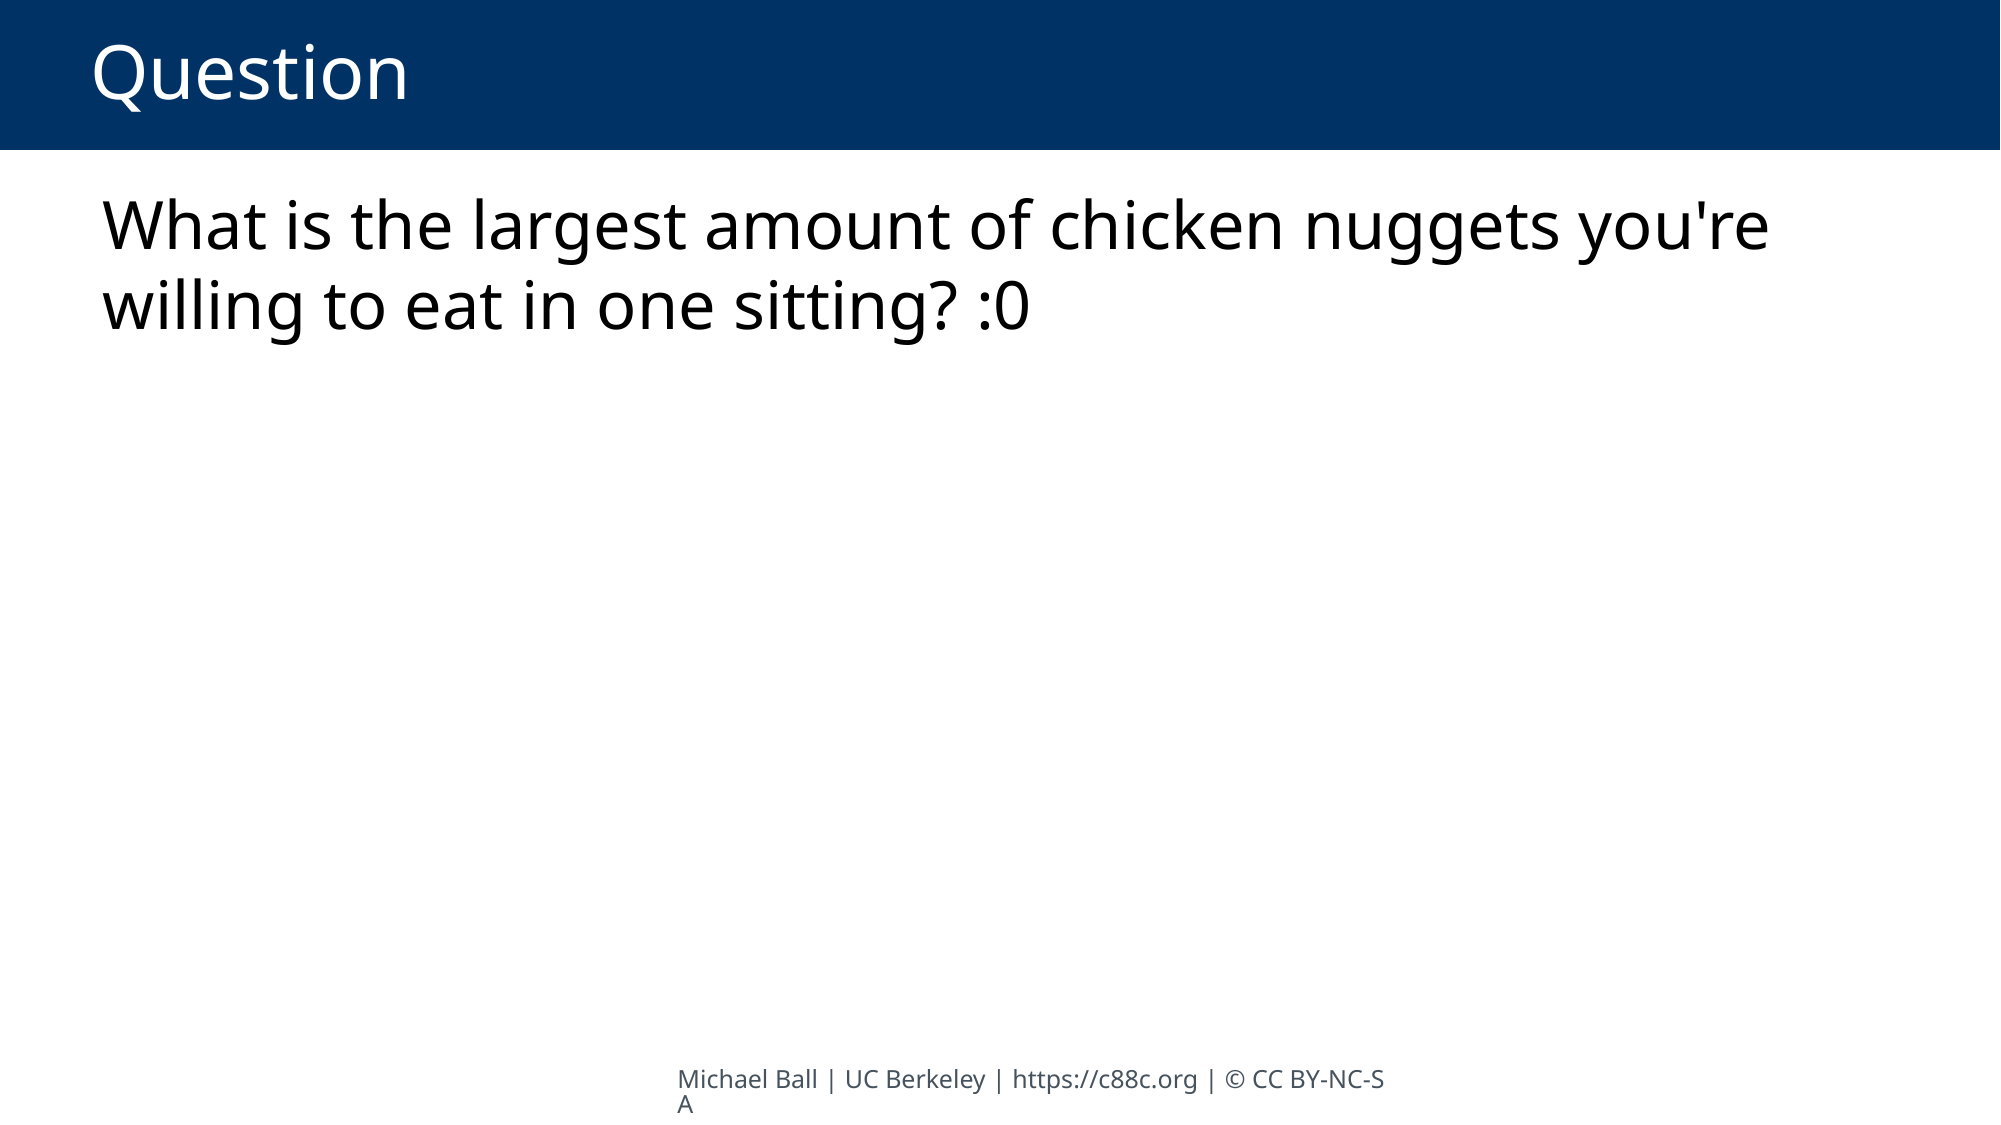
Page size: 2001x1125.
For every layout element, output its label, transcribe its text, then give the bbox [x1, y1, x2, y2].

title Question [0, 0, 2000, 152]
footer Michael Ball | UC Berkeley | https://c88c.org | © CC BY-NC-SA [662, 1055, 1413, 1106]
list What is the largest amount of chicken nuggets you're willing to eat in one sitting? :0 [87, 174, 1928, 1038]
